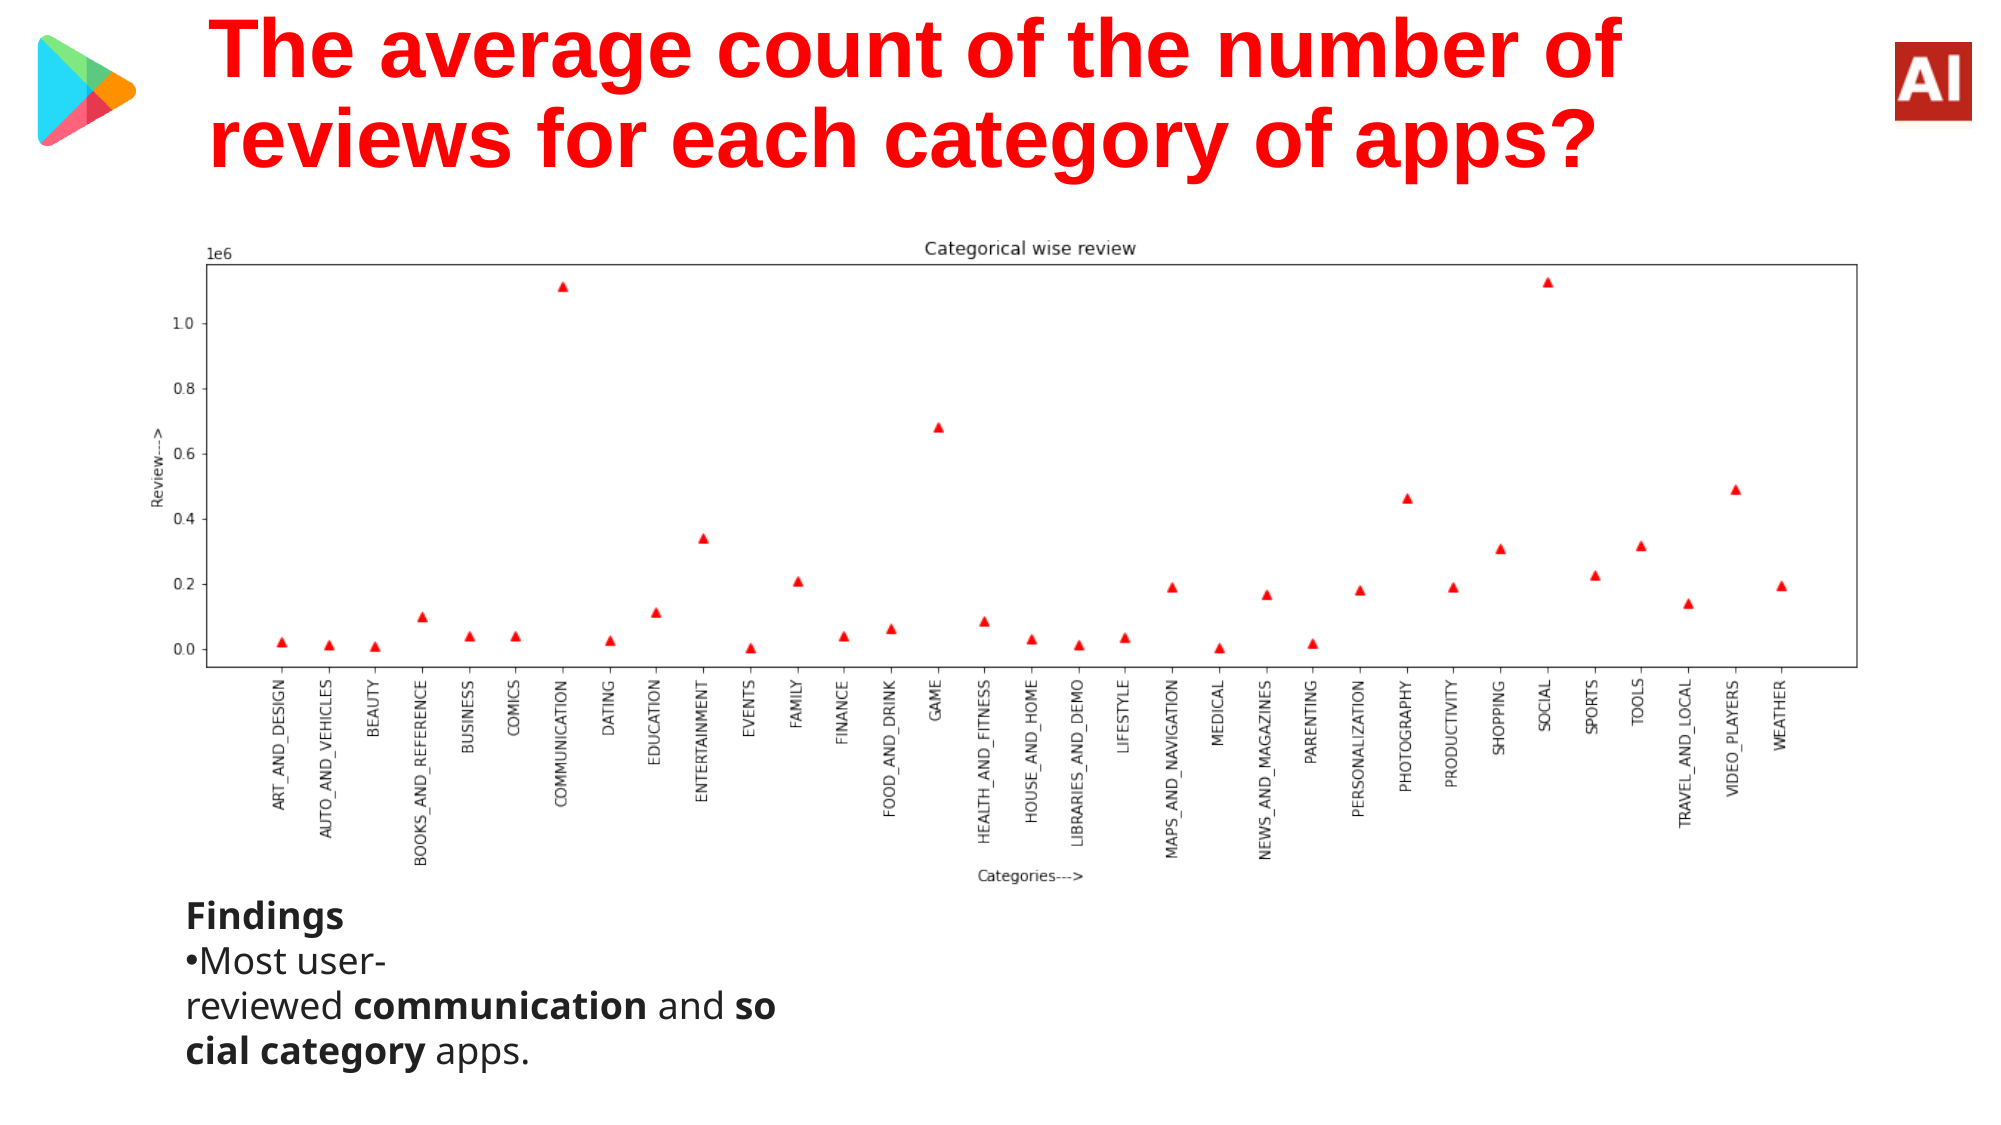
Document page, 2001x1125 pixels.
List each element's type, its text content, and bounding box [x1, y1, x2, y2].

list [141, 230, 1867, 895]
title The average count of the number of reviews for each category of apps? [193, 68, 1859, 223]
text_box Findings Most user- reviewed communication and social category apps. [170, 906, 793, 1125]
picture [1894, 42, 1972, 130]
text_box [31, 35, 142, 146]
